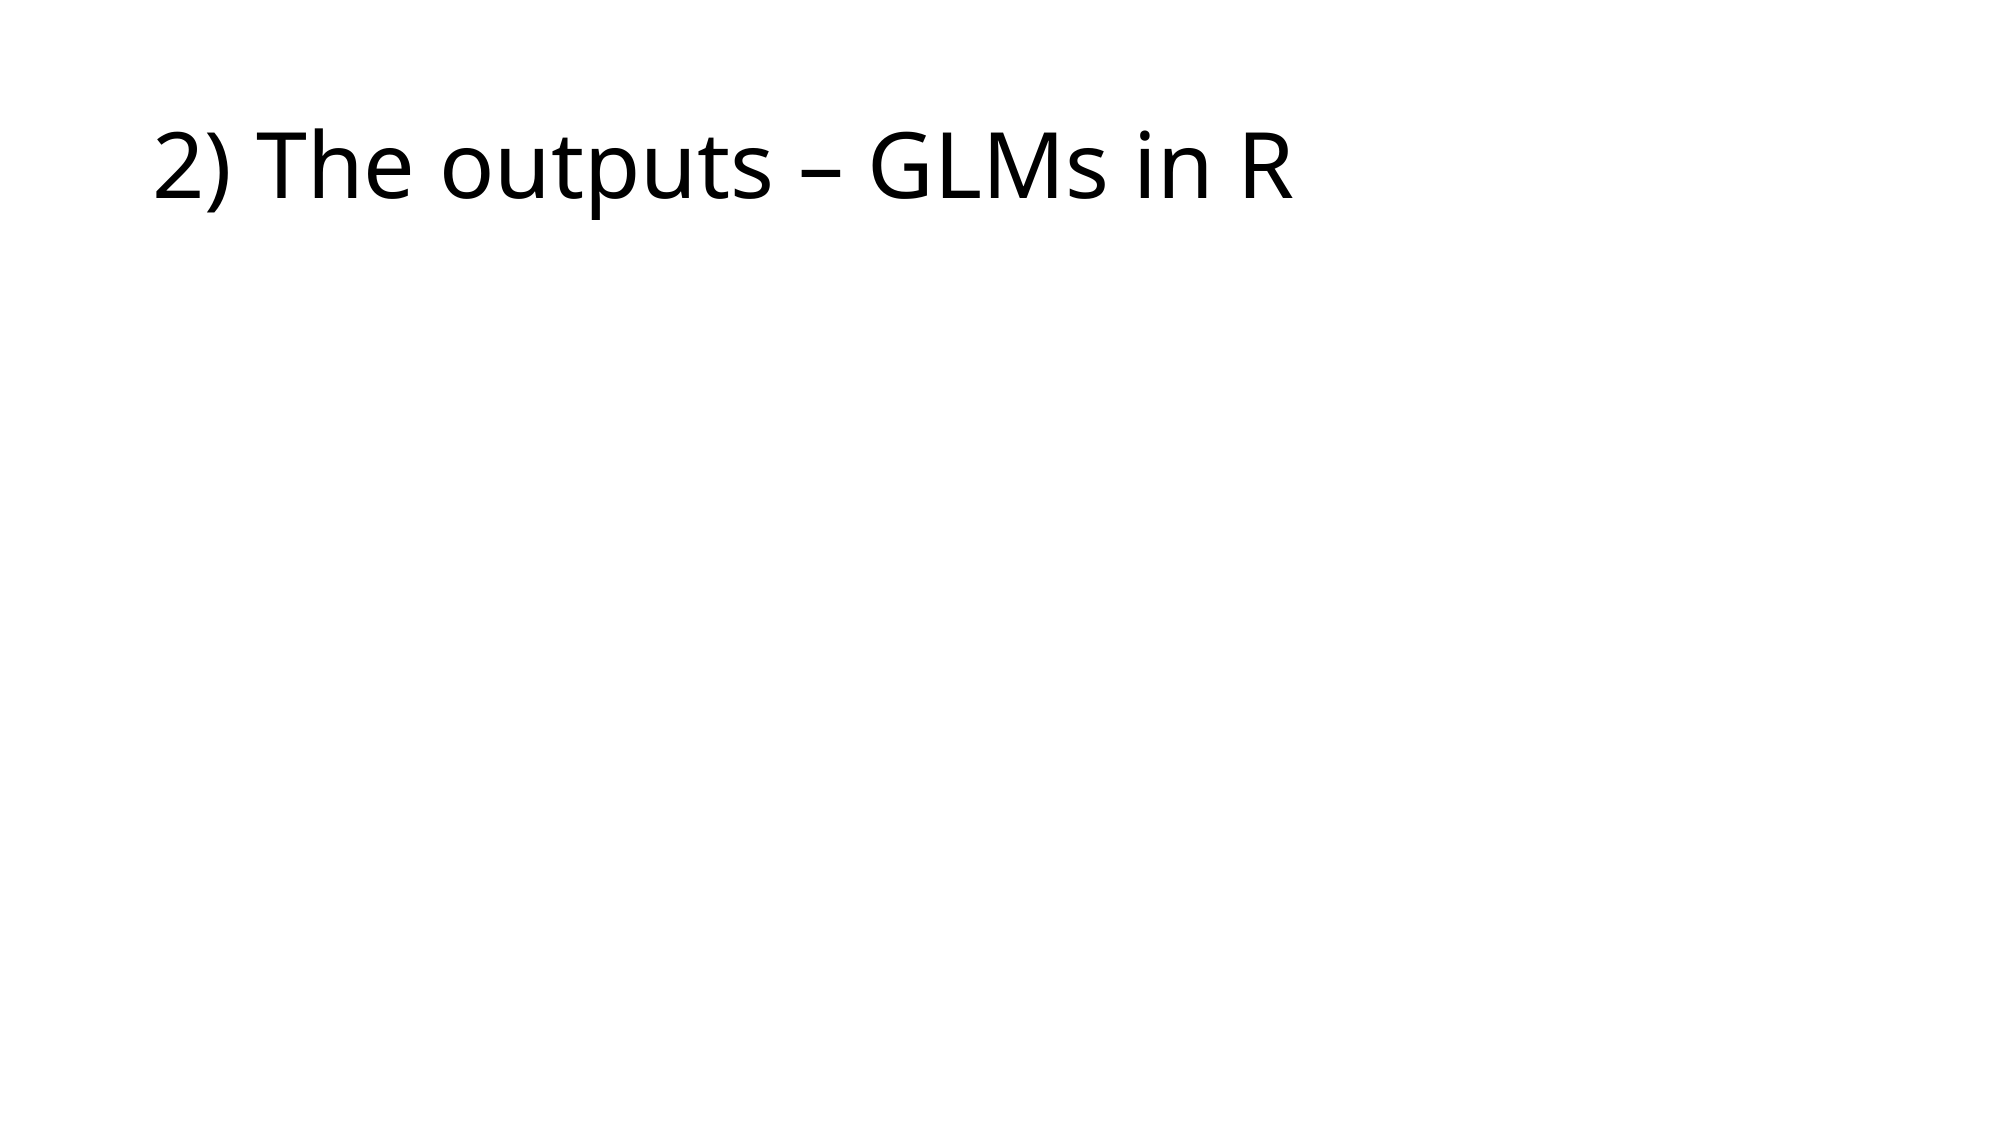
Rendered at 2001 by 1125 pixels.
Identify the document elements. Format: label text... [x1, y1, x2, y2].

title 2) The outputs – GLMs in R [137, 59, 1863, 278]
